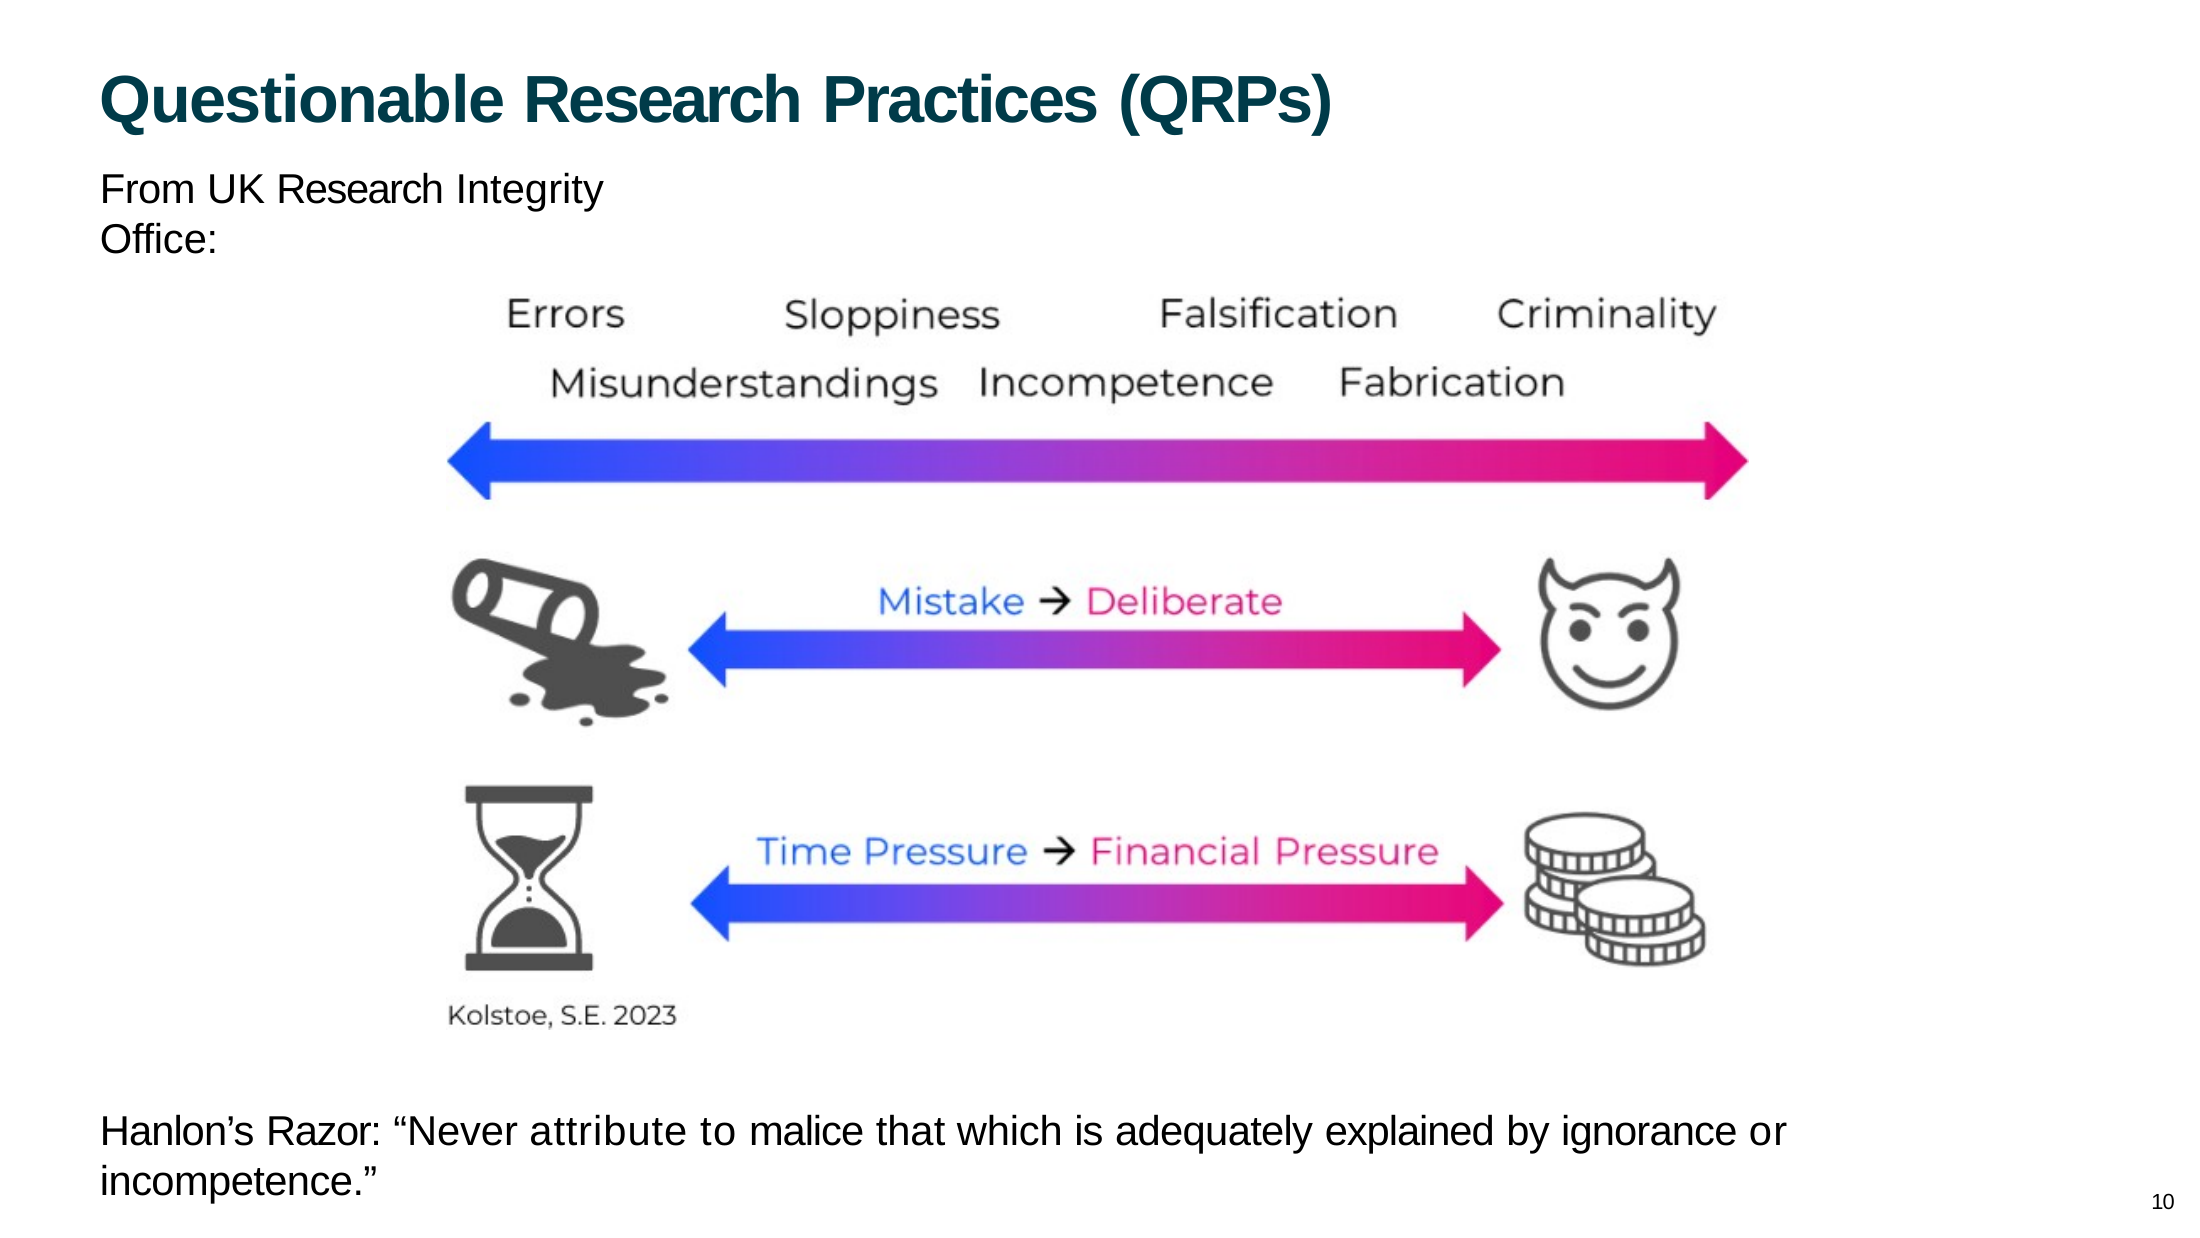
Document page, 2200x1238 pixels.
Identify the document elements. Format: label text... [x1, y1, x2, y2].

text_box Hanlon’s Razor: “Never attribute to malice that which is adequately explained by ignorance or incompetence.” [97, 1100, 2032, 1204]
title Questionable Research Practices (QRPs) [97, 52, 2040, 263]
text_box From UK Research Integrity Office: [97, 158, 733, 262]
picture [446, 294, 1749, 1030]
slide_number 10 [2144, 1185, 2185, 1238]
